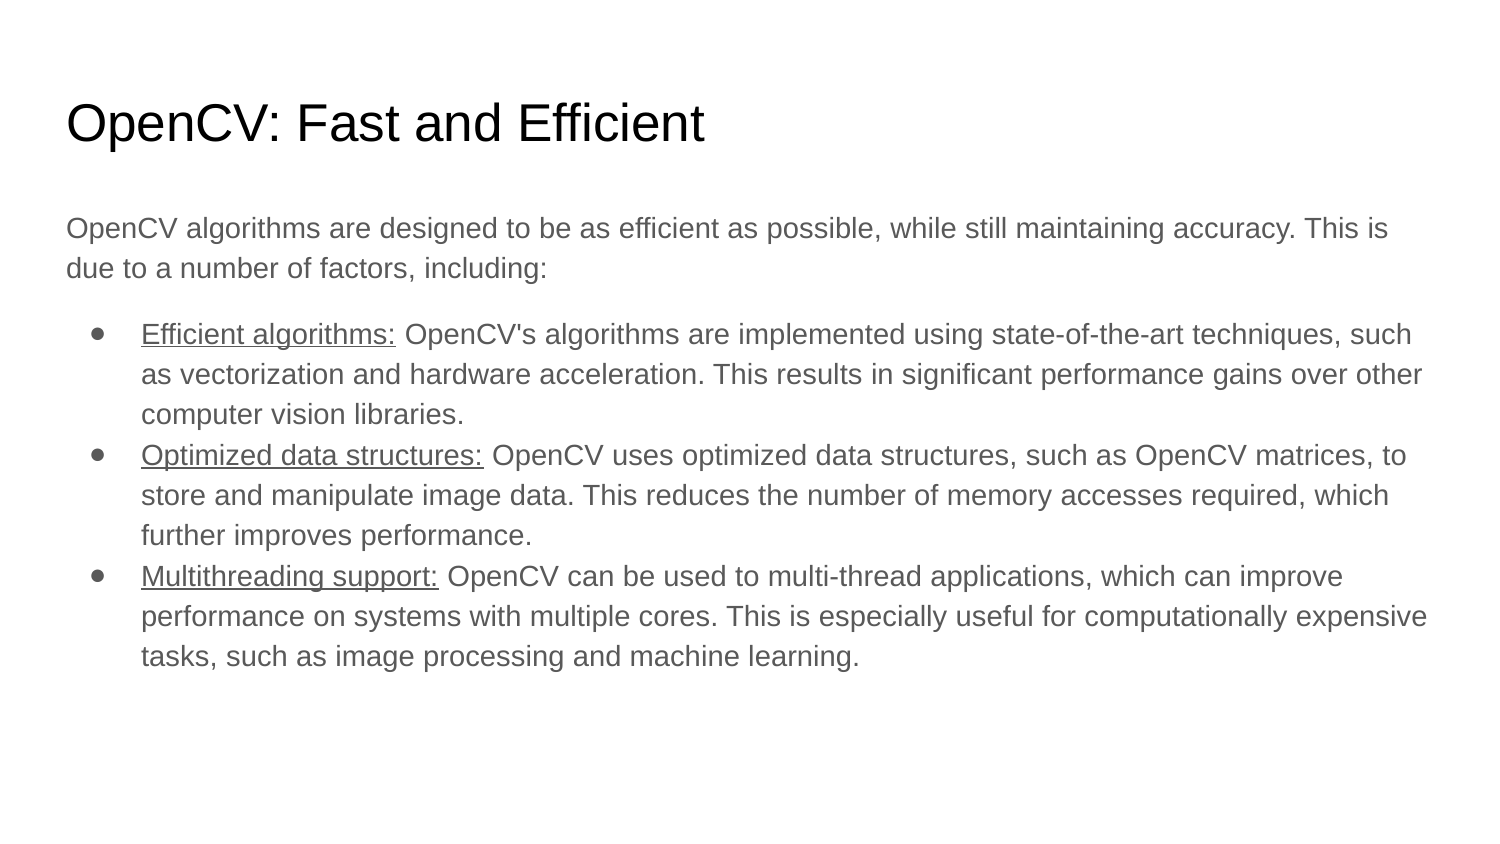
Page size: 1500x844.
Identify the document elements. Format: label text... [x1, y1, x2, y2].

list OpenCV algorithms are designed to be as efficient as possible, while still maintaining accuracy. This is due to a number of factors, including: Efficient algorithms: OpenCV's algorithms are implemented using state-of-the-art techniques, such as vectorization and hardware acceleration. This results in significant performance gains over other computer vision libraries. Optimized data structures: OpenCV uses optimized data structures, such as OpenCV matrices, to store and manipulate image data. This reduces the number of memory accesses required, which further improves performance. Multithreading support: OpenCV can be used to multi-thread applications, which can improve performance on systems with multiple cores. This is especially useful for computationally expensive tasks, such as image processing and machine learning. [51, 189, 1449, 795]
title OpenCV: Fast and Efficient [51, 72, 1449, 167]
